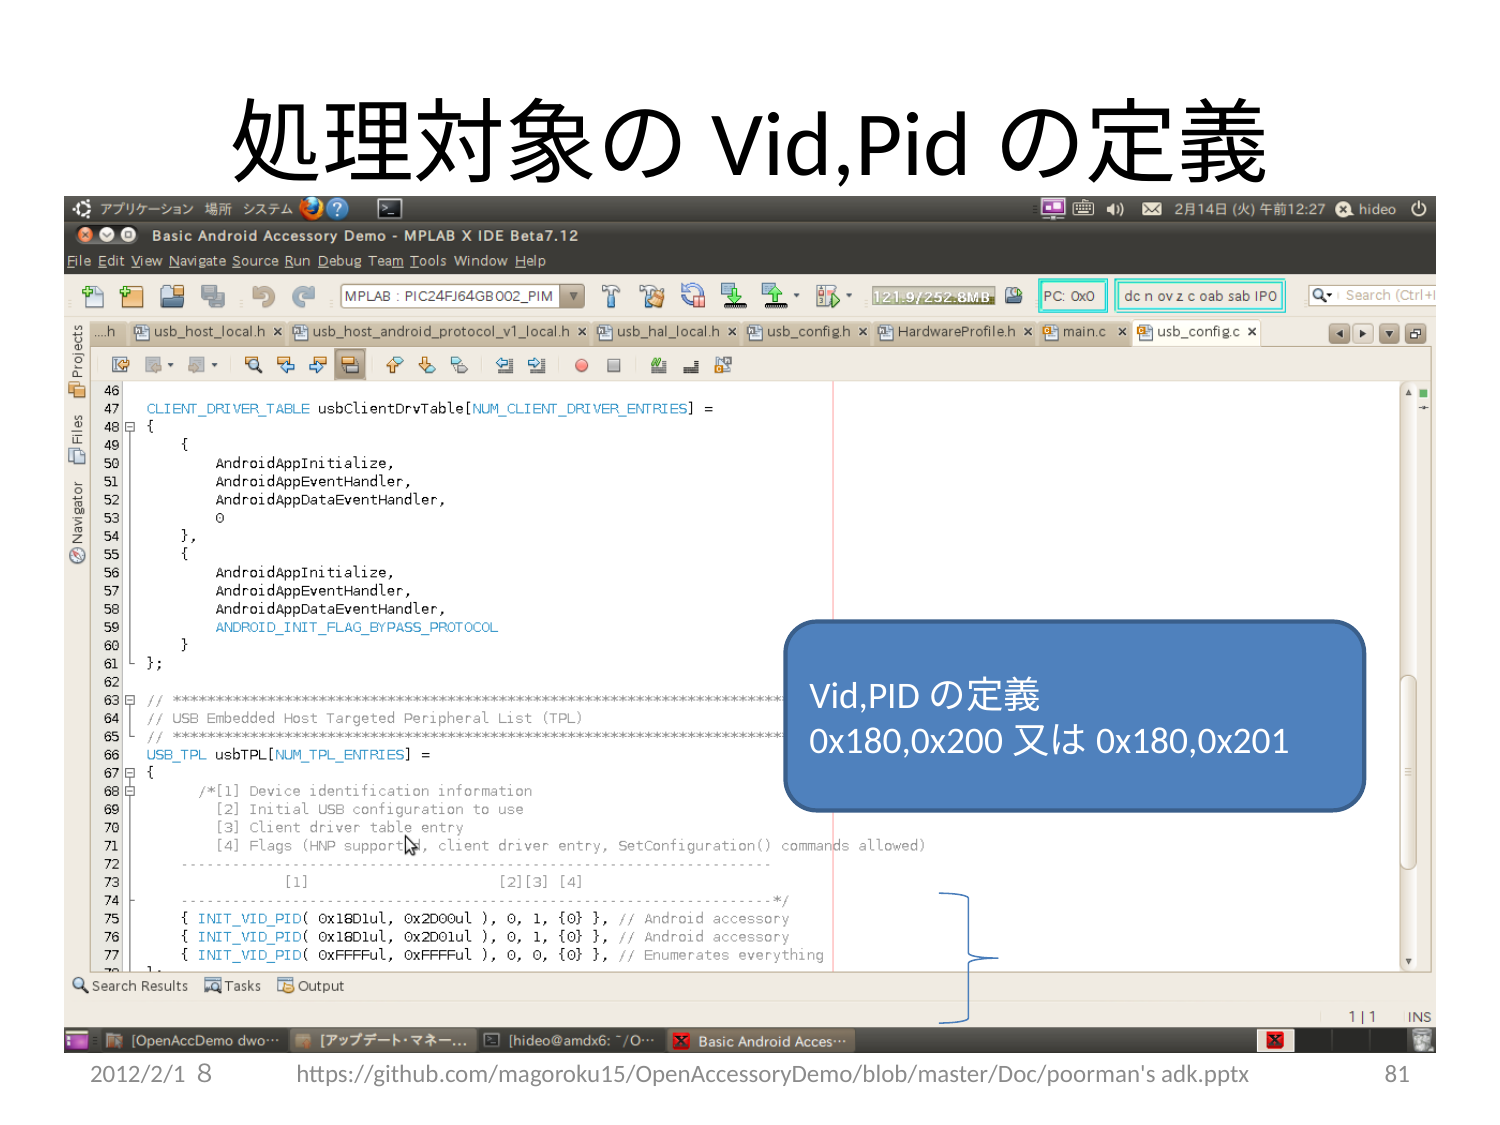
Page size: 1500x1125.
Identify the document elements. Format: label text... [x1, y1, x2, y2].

title 処理対象のVid,Pidの定義 [75, 45, 1425, 194]
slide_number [75, 1060, 242, 1103]
slide_number 81 [1306, 1060, 1425, 1103]
picture [64, 195, 1436, 1053]
footer https://github.com/magoroku15/OpenAccessoryDemo/blob/master/Doc/poorman's adk.pptx [242, 1060, 1306, 1103]
